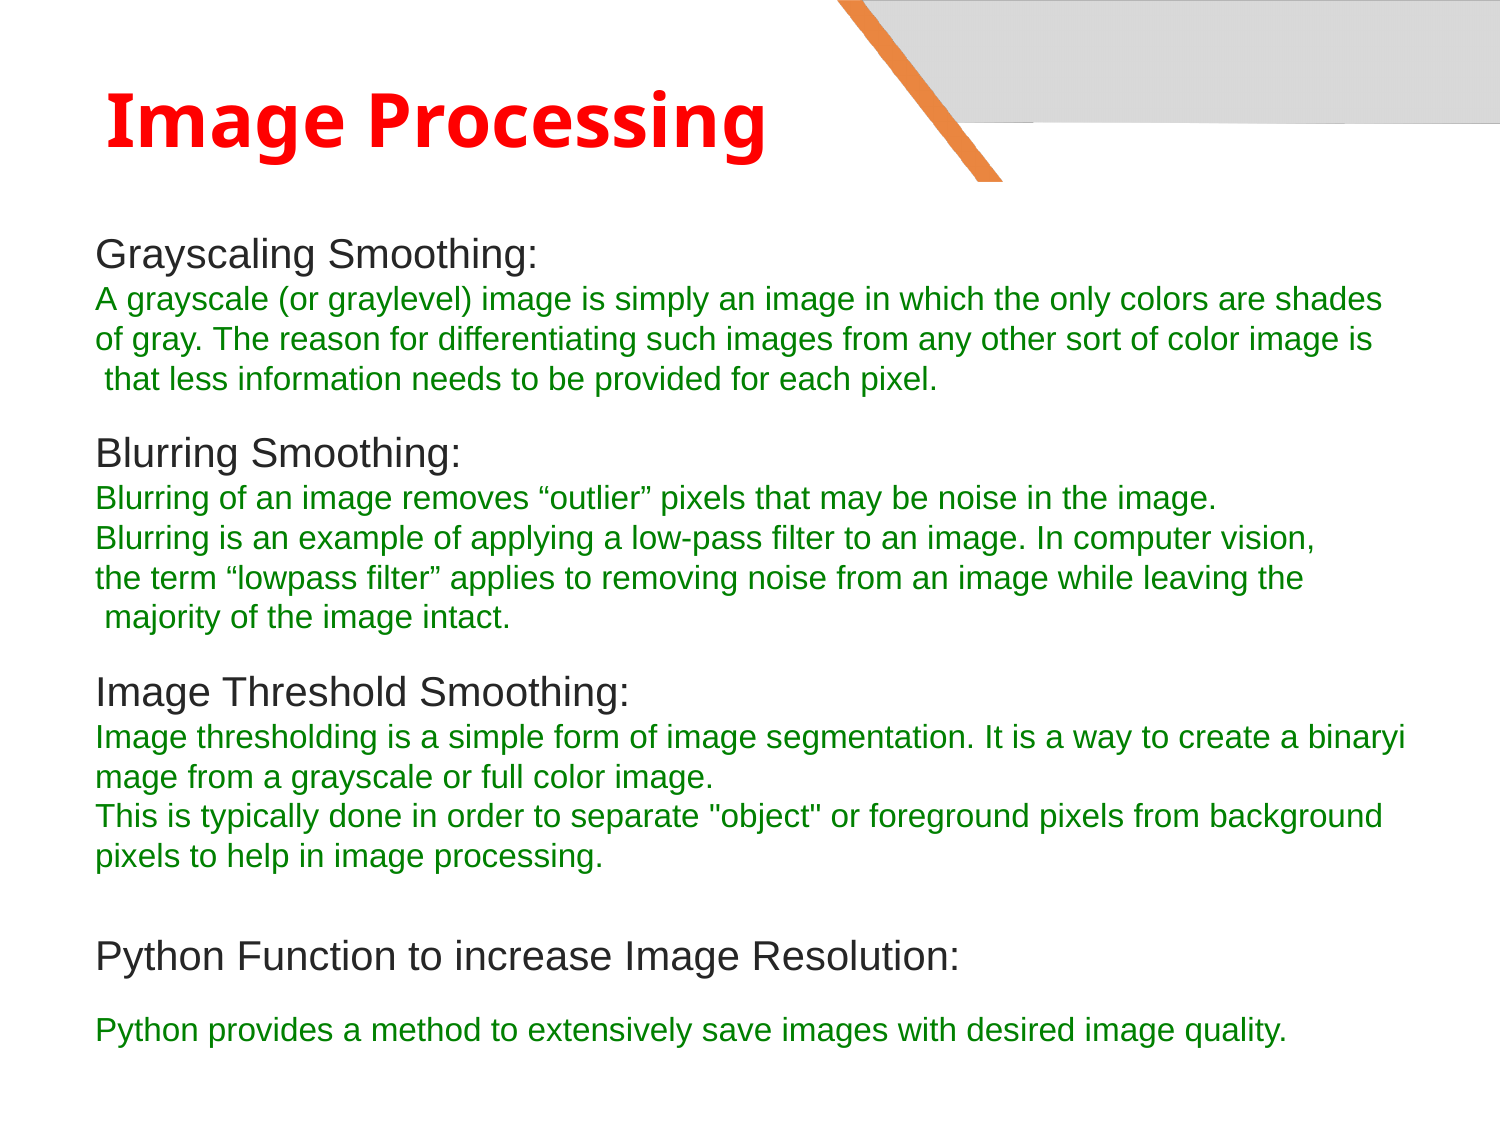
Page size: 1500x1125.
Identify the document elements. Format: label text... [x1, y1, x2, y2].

title Image Processing [76, 62, 838, 174]
list Grayscaling Smoothing: A grayscale (or graylevel) image is simply an image in which the only colors are shades of gray. The reason for differentiating such images from any other sort of color image is that less information needs to be provided for each pixel. Blurring Smoothing: Blurring of an image removes “outlier” pixels that may be noise in the image. Blurring is an example of applying a low-pass filter to an image. In computer vision, the term “lowpass filter” applies to removing noise from an image while leaving the majority of the image intact. Image Threshold Smoothing: Image thresholding is a simple form of image segmentation. It is a way to create a binaryimage from a grayscale or full color image. This is typically done in order to separate "object" or foreground pixels from background pixels to help in image processing. Python Function to increase Image Resolution: Python provides a method to extensively save images with desired image quality. [69, 219, 1424, 1063]
picture [837, 0, 1500, 182]
